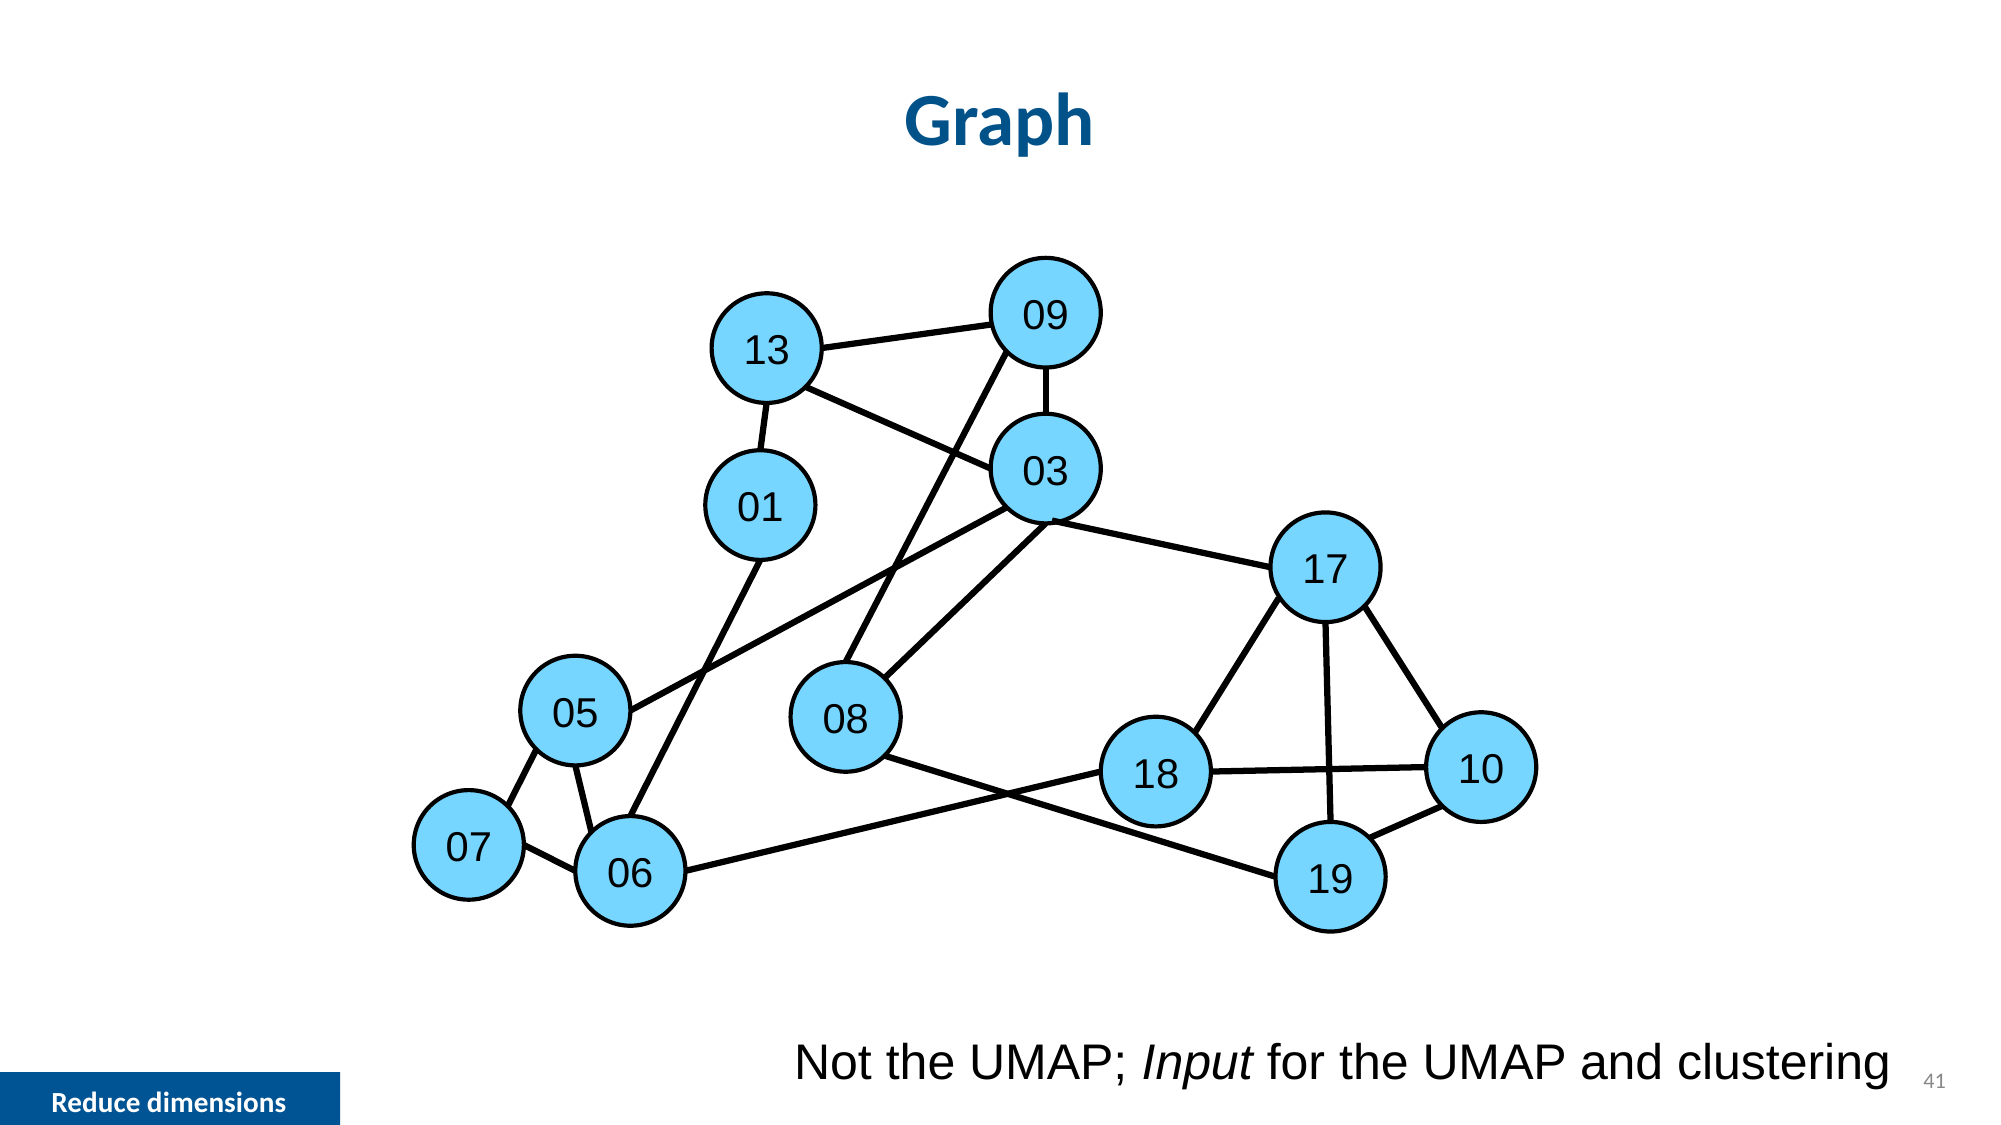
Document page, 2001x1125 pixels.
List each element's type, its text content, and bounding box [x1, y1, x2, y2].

text_box Not the UMAP; Input for the UMAP and clustering [779, 1021, 2000, 1097]
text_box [413, 257, 1537, 932]
text_box Reduce dimensions [0, 1072, 341, 1125]
title Graph [0, 21, 2000, 210]
